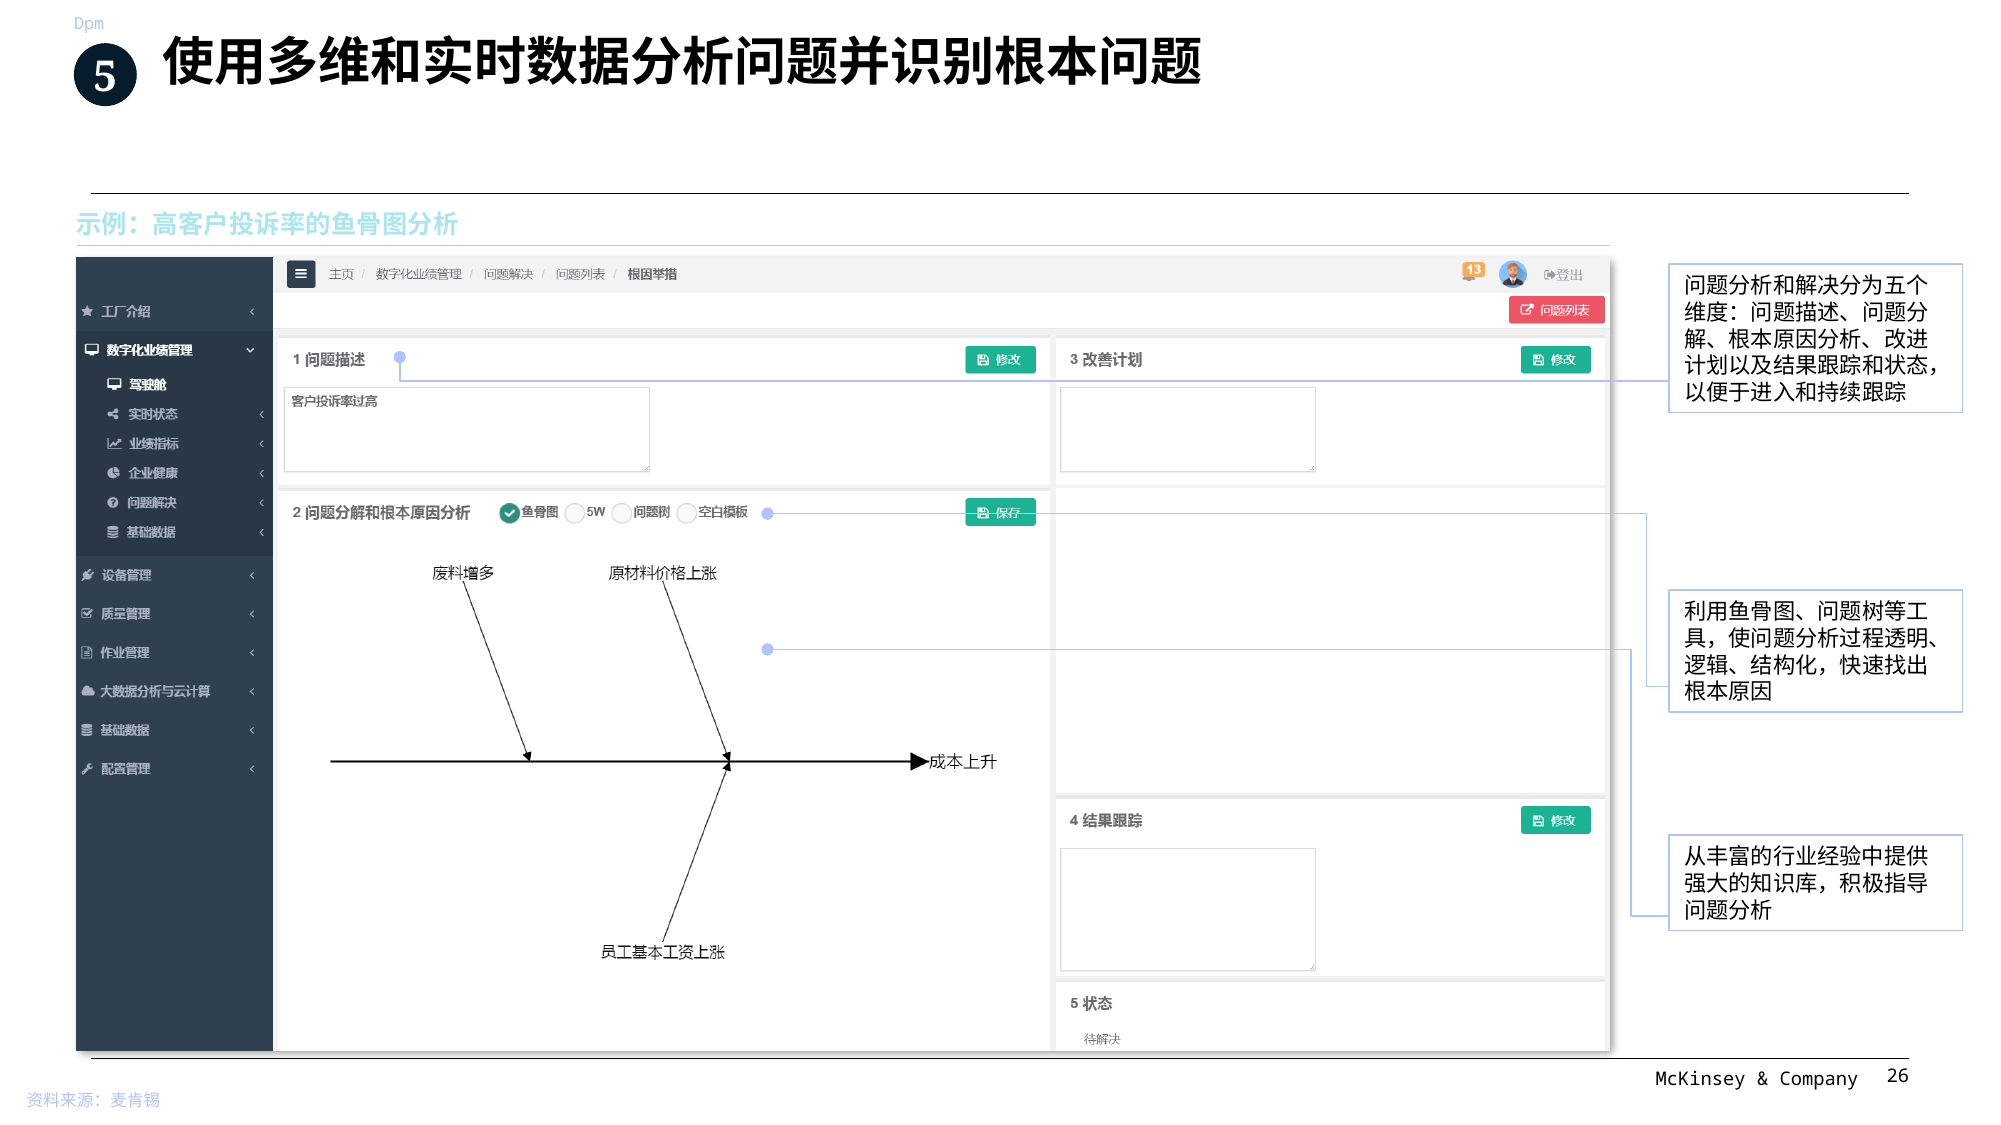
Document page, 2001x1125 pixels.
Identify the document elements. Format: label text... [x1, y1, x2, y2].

text_box 资料来源：麦肯锡 [26, 1089, 1693, 1110]
text_box [1610, 513, 1668, 687]
picture [76, 257, 1610, 1051]
text_box [1610, 649, 1668, 917]
text_box 利用鱼骨图、问题树等工具，使问题分析过程透明、逻辑、结构化，快速找出根本原因 [1668, 589, 1963, 712]
text_box Dpm [74, 12, 105, 33]
text_box 示例：高客户投诉率的鱼骨图分析 [76, 207, 1610, 239]
text_box 问题分析和解决分为五个维度：问题描述、问题分解、根本原因分析、改进计划以及结果跟踪和状态，以便于进入和持续跟踪 [1668, 263, 1963, 413]
title 使用多维和实时数据分析问题并识别根本问题 [91, 28, 1909, 217]
text_box 5 [73, 42, 138, 107]
text_box 从丰富的行业经验中提供强大的知识库，积极指导问题分析 [1668, 834, 1963, 931]
